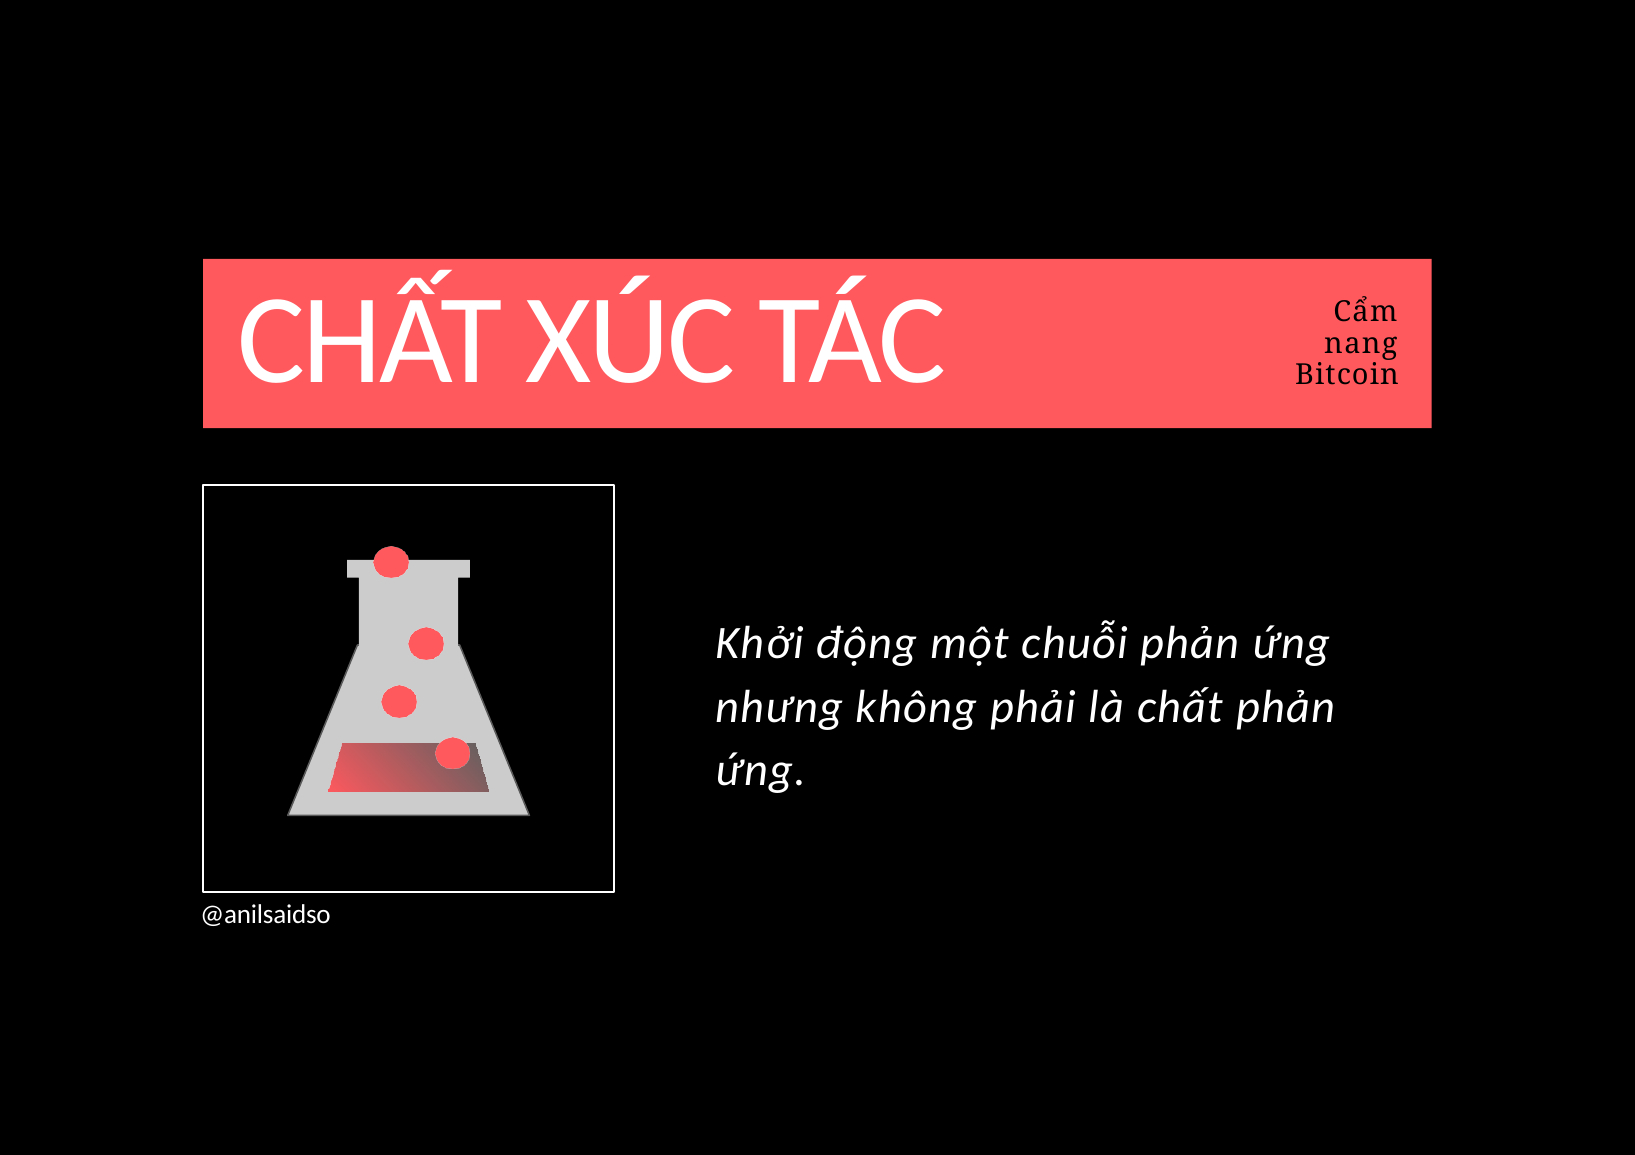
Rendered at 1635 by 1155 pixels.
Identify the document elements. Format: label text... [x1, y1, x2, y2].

text_box [203, 258, 236, 429]
text_box [203, 485, 614, 893]
text_box [1220, 258, 1432, 429]
text_box Khởi động một chuỗi phản ứng nhưng không phải là chất phản ứng. [713, 602, 1432, 795]
text_box @anilsaidso [198, 894, 338, 929]
text_box Cẩm nang Bitcoin [1234, 289, 1400, 391]
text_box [286, 545, 531, 817]
title CHẤT XÚC TÁC [236, 252, 1220, 448]
